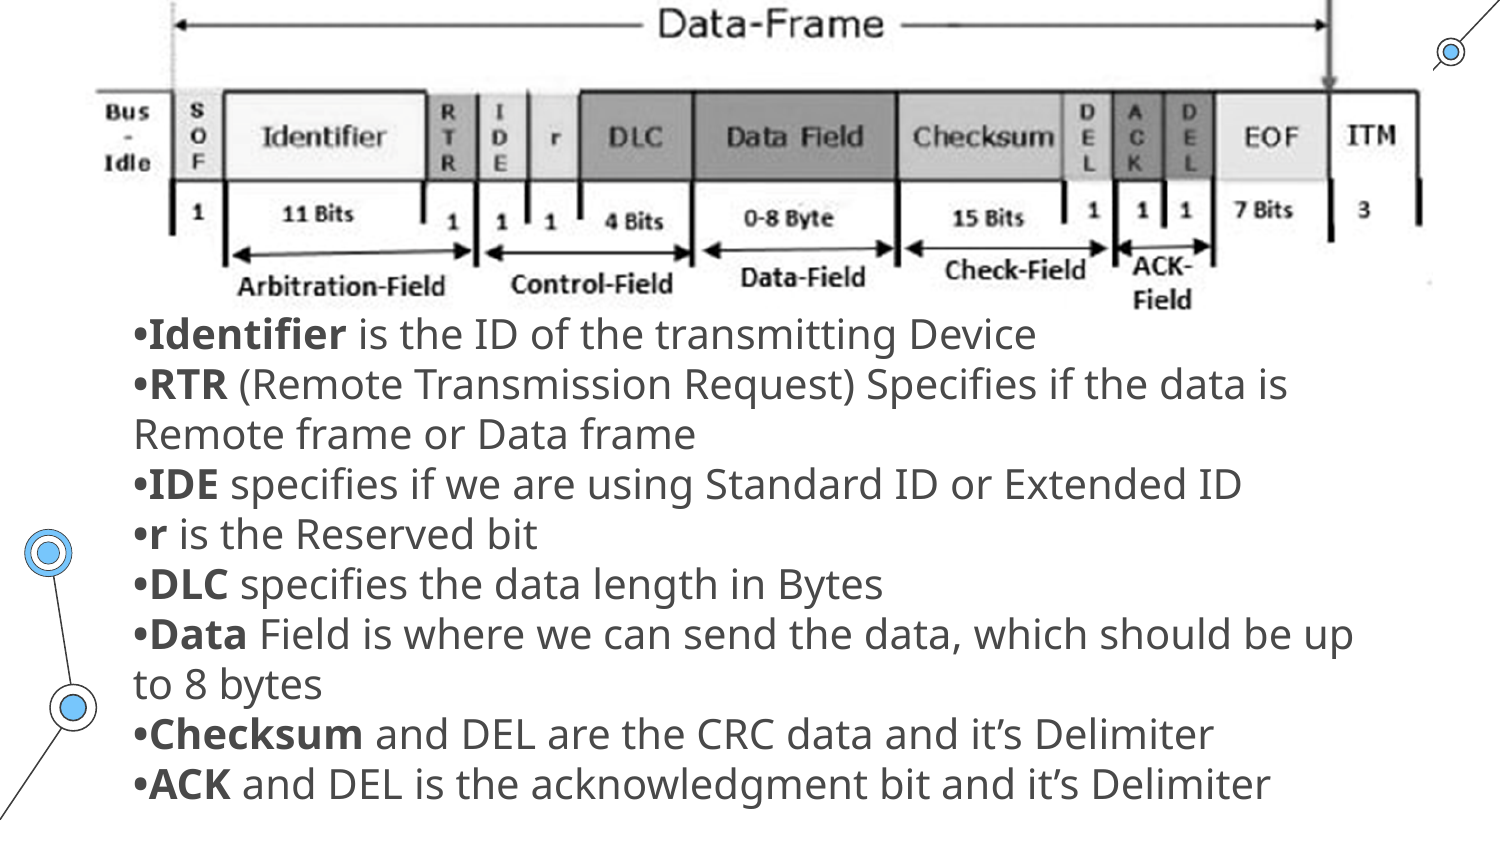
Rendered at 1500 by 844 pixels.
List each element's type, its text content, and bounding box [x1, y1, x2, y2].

picture [67, 0, 1433, 316]
list •Identifier is the ID of the transmitting Device •RTR (Remote Transmission Request) Specifies if the data is Remote frame or Data frame •IDE specifies if we are using Standard ID or Extended ID •r is the Reserved bit •DLC specifies the data length in Bytes •Data Field is where we can send the data, which should be up to 8 bytes •Checksum and DEL are the CRC data and it’s Delimiter •ACK and DEL is the acknowledgment bit and it’s Delimiter [117, 324, 1382, 823]
